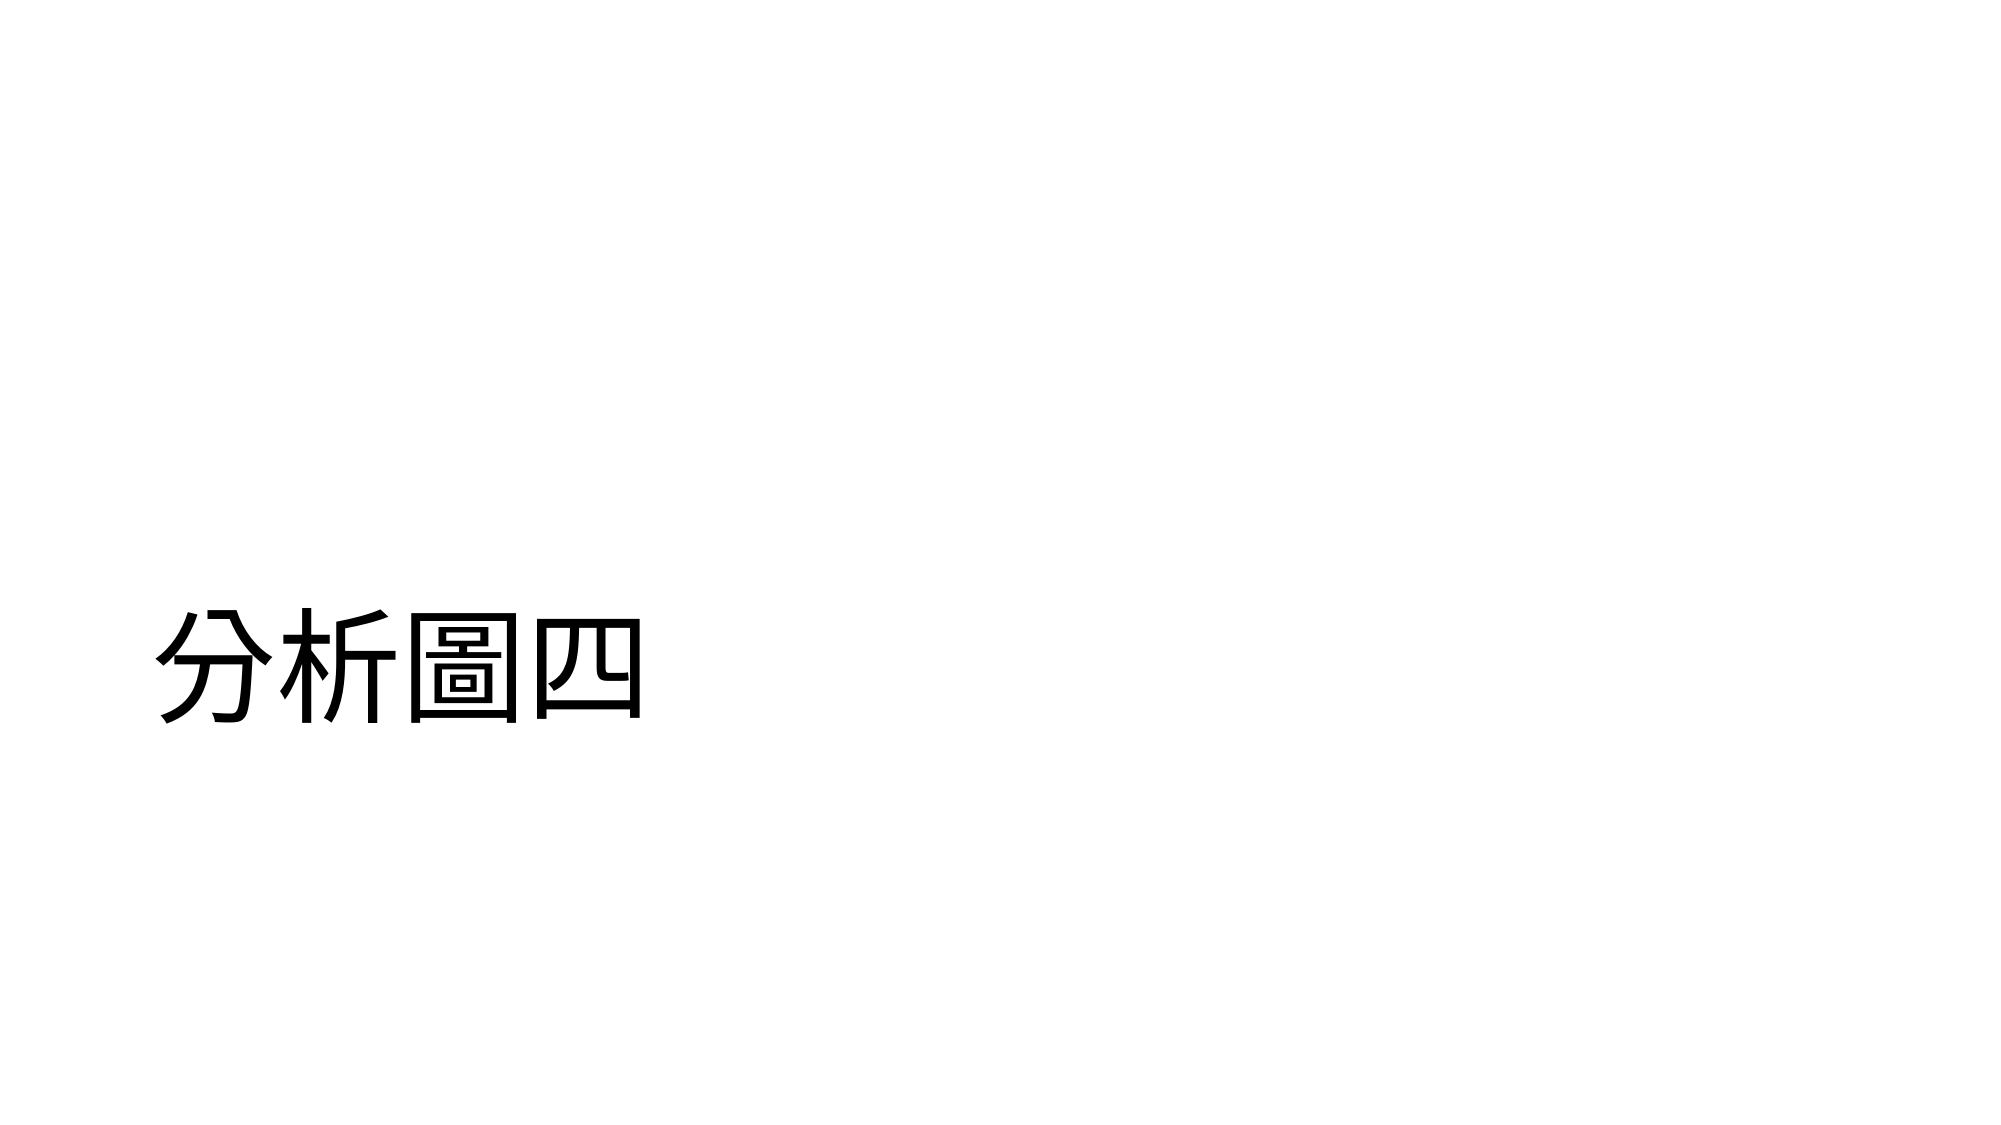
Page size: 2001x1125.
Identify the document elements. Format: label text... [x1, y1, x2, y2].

title 分析圖四 [136, 280, 1862, 749]
